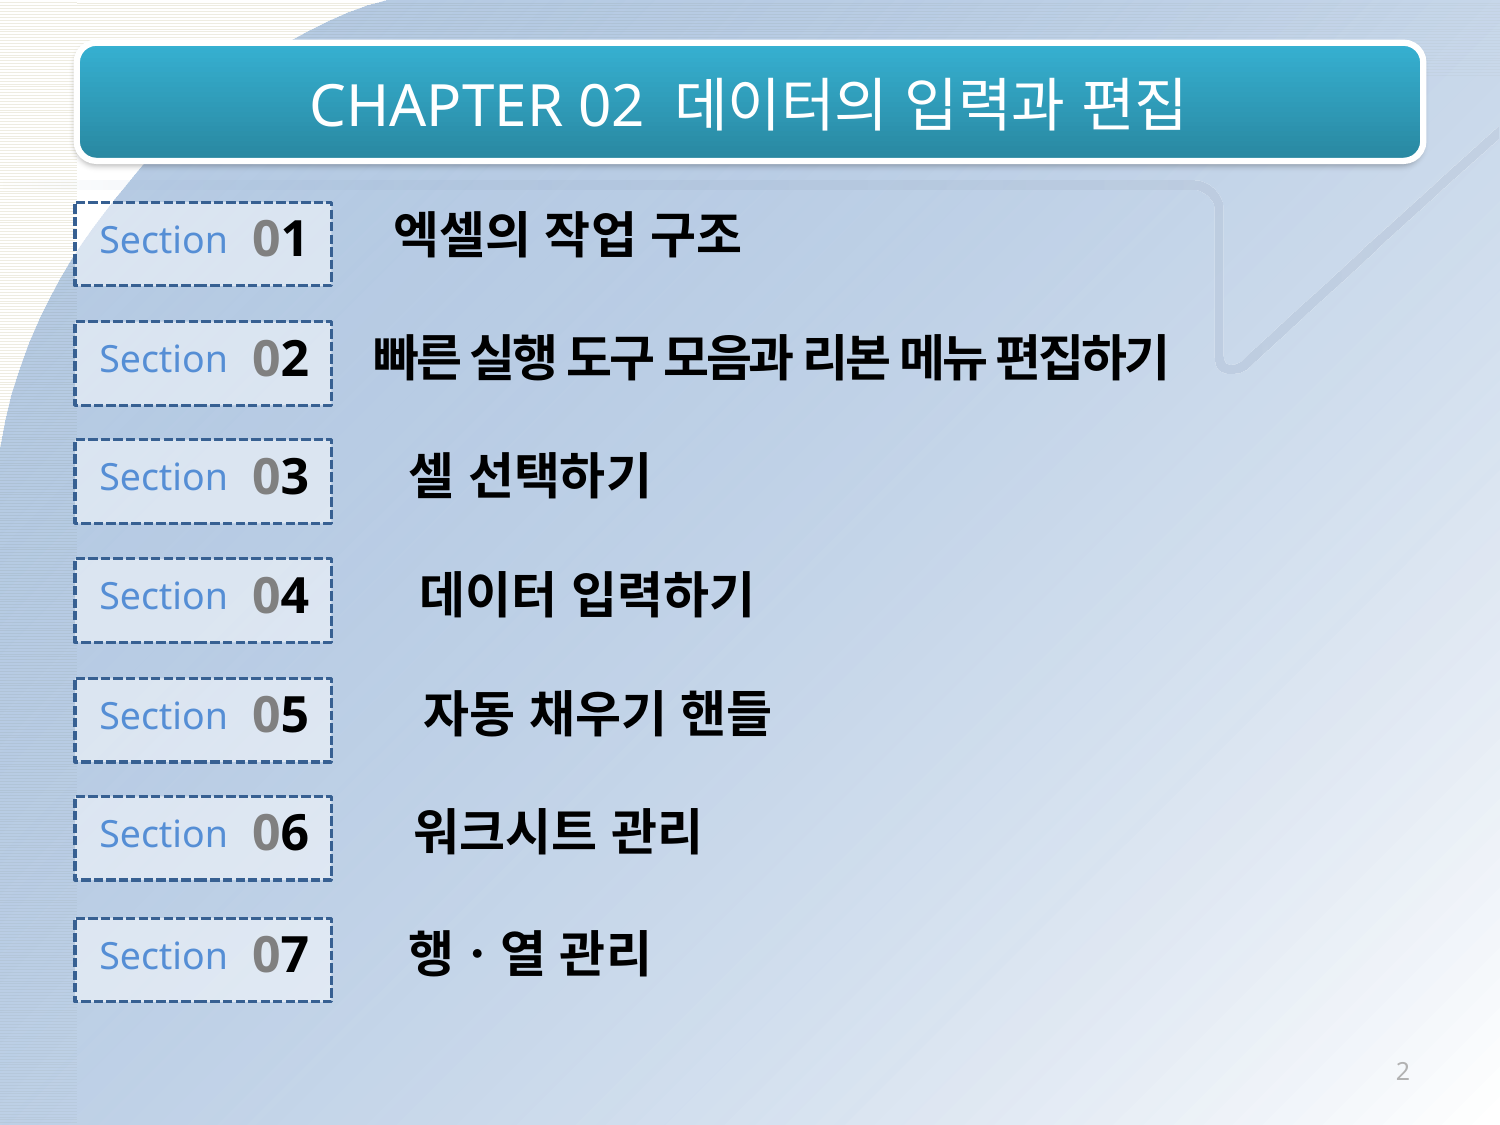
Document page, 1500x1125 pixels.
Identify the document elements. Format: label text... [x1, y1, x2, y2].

title CHAPTER 02 데이터의 입력과 편집 [75, 45, 1424, 161]
slide_number 2 [1074, 1042, 1425, 1103]
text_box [74, 196, 1426, 1006]
